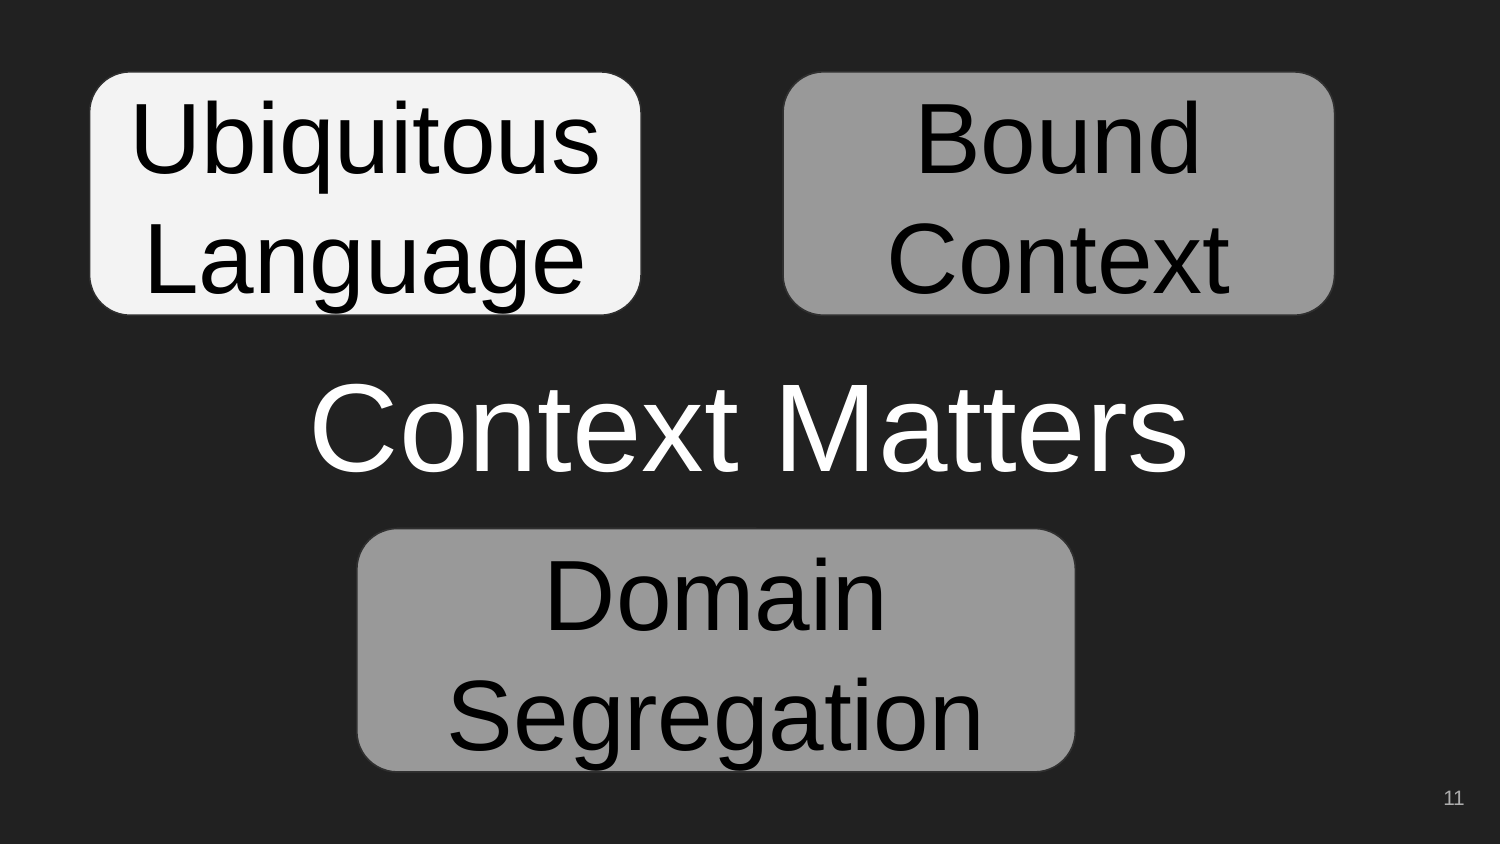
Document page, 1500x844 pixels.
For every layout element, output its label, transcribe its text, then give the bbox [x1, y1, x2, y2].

text_box Ubiquitous Language [89, 71, 642, 316]
title Context Matters [51, 352, 1449, 491]
text_box Domain Segregation [356, 528, 1076, 772]
slide_number ‹#› [1389, 764, 1480, 830]
text_box Bound Context [783, 71, 1335, 316]
